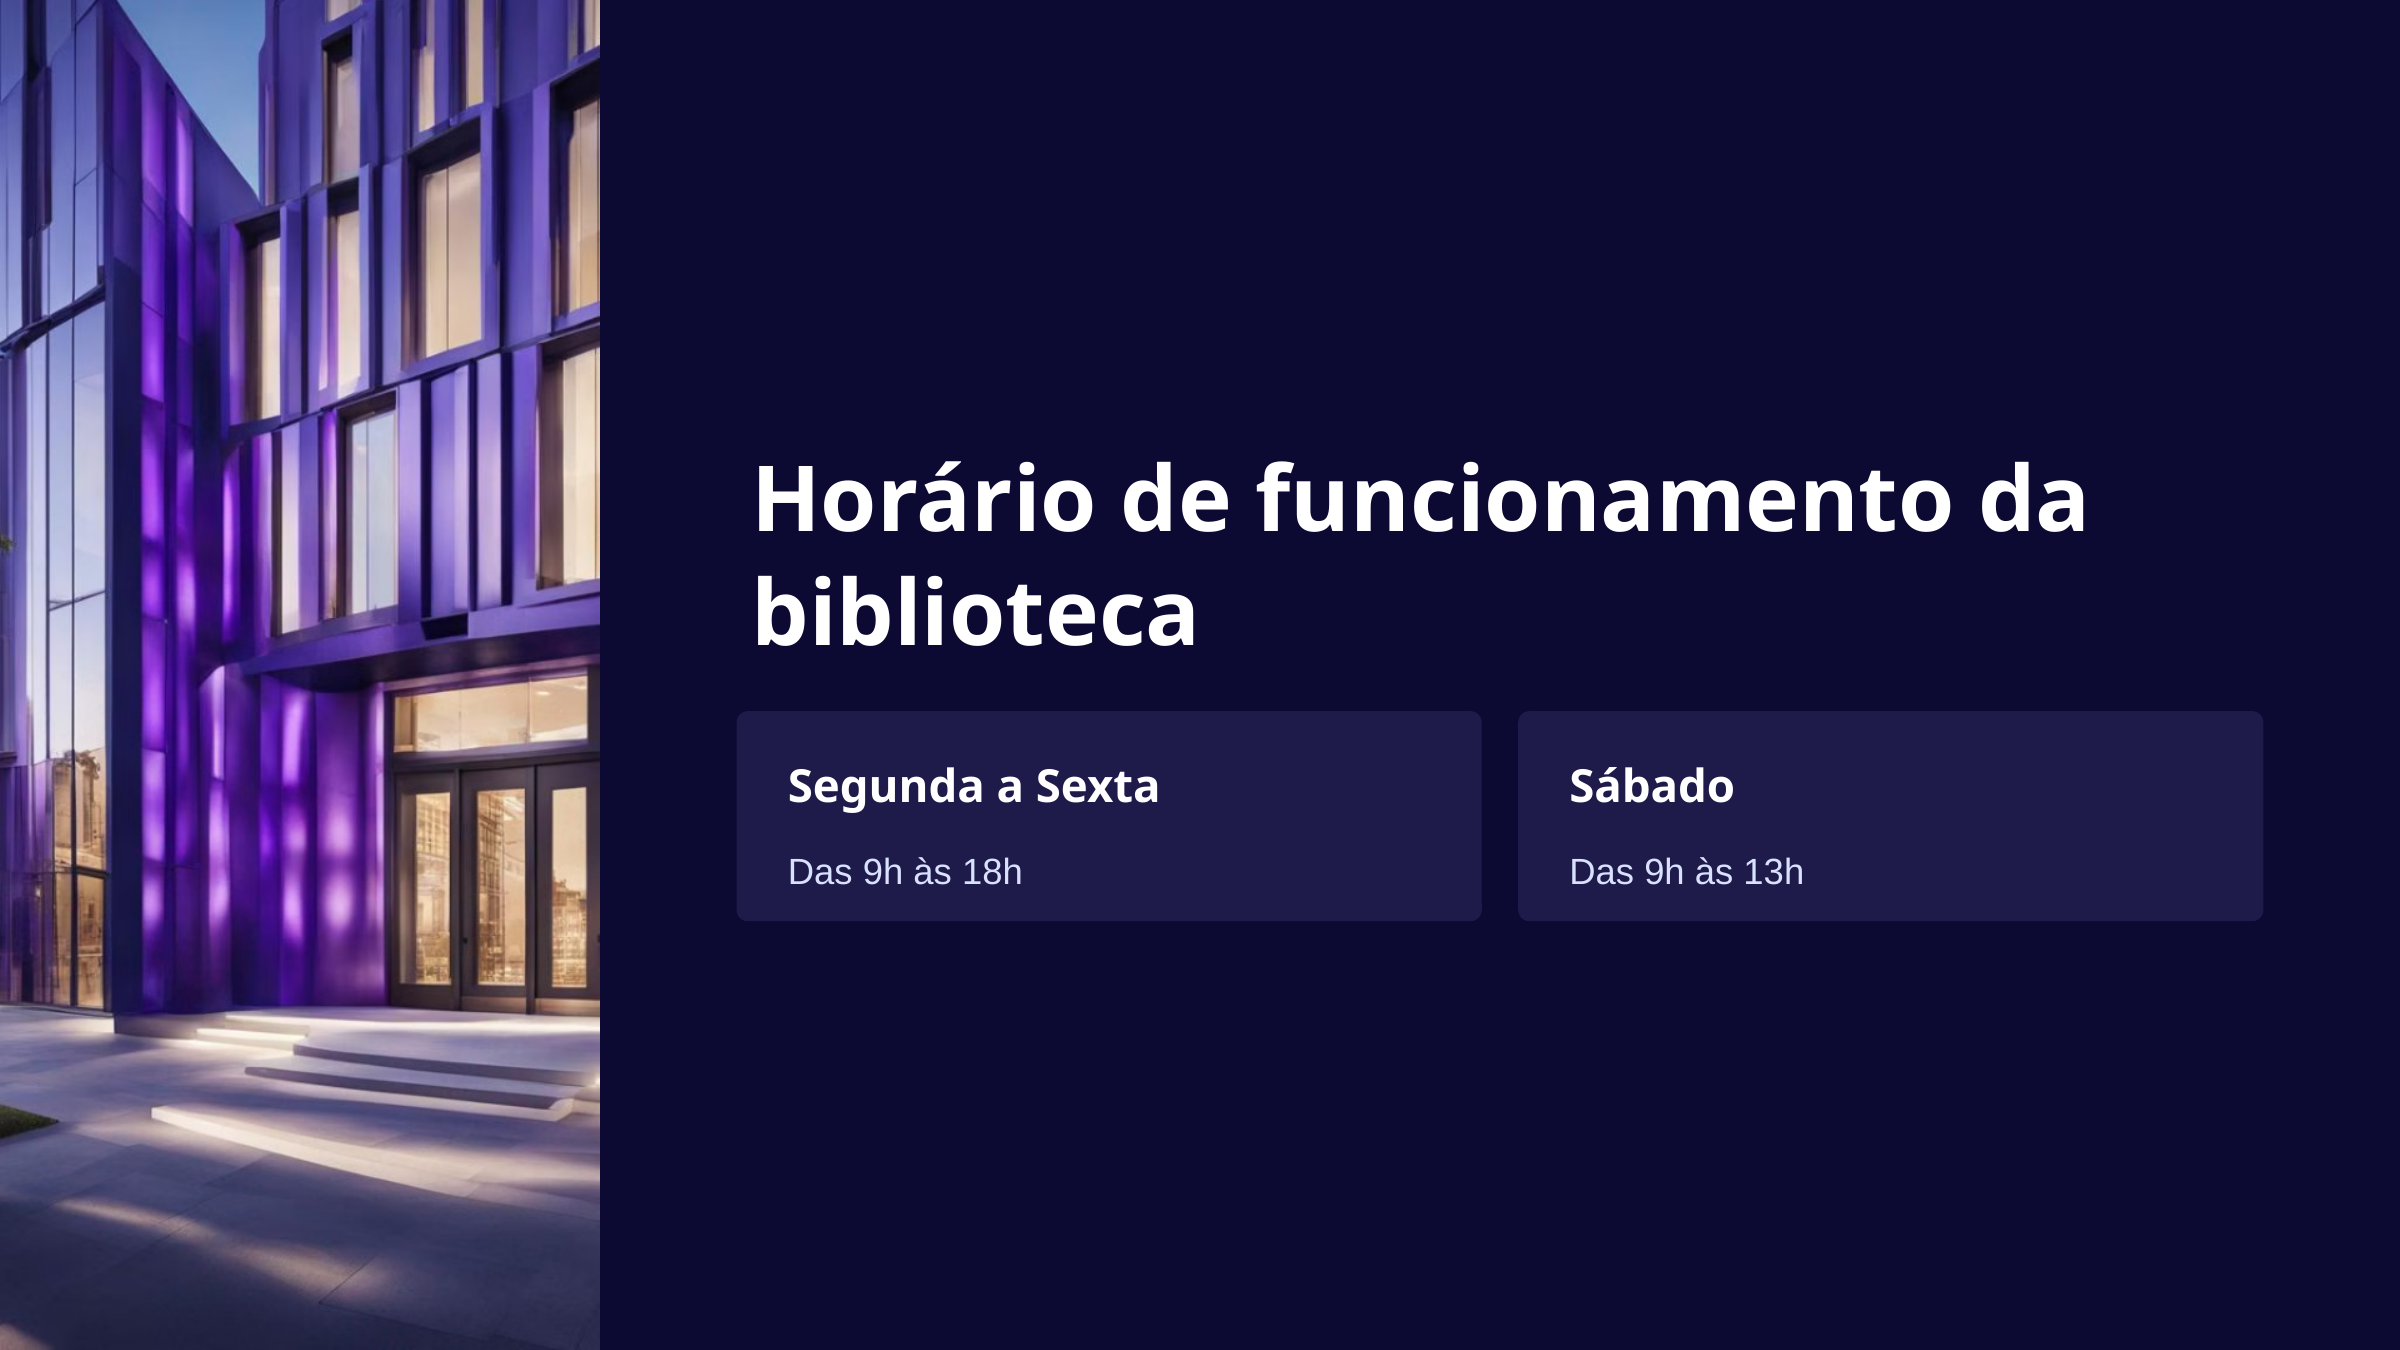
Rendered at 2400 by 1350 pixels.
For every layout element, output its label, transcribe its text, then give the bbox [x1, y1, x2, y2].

text_box Sábado [1554, 747, 2011, 805]
text_box [600, 0, 2400, 1350]
picture [0, 0, 600, 1350]
text_box [736, 711, 1482, 922]
text_box Das 9h às 18h [773, 826, 1446, 885]
text_box Das 9h às 13h [1554, 826, 2227, 885]
text_box Segunda a Sexta [773, 747, 1229, 805]
text_box Horário de funcionamento da biblioteca [736, 428, 2264, 657]
text_box [1518, 711, 2264, 922]
